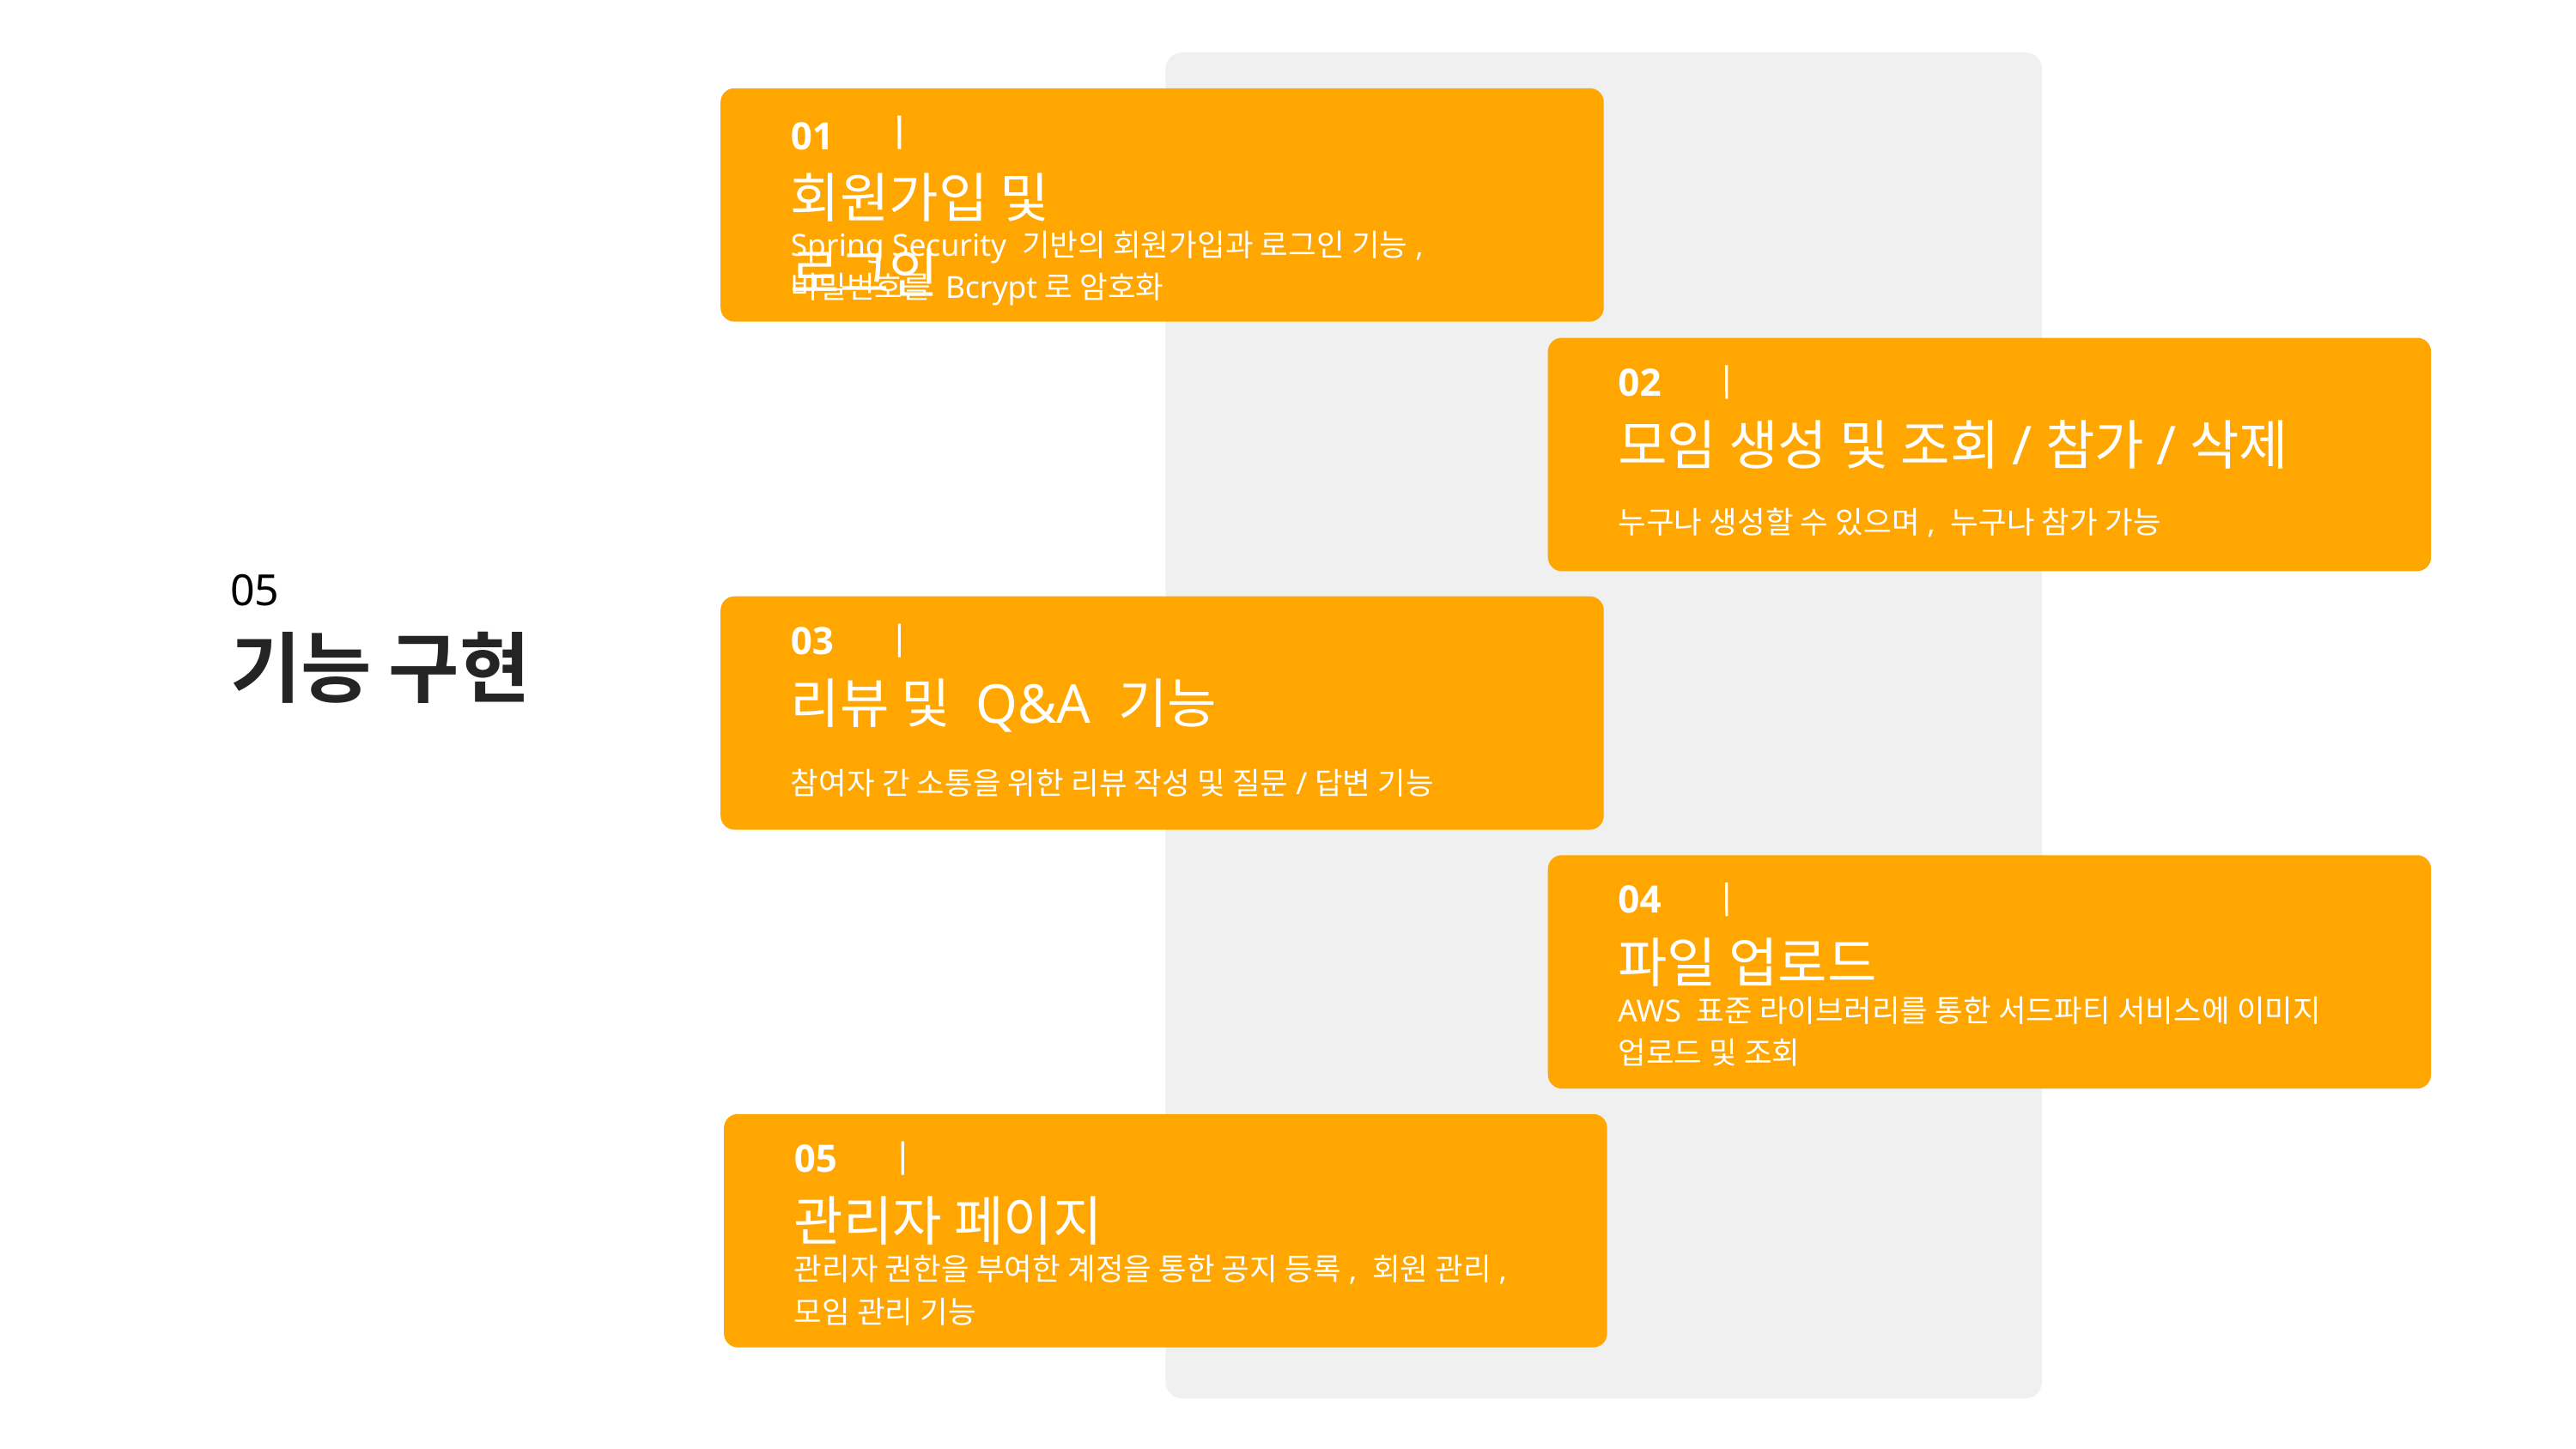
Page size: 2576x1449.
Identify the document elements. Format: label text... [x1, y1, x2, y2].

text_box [1165, 52, 2043, 1399]
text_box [723, 1113, 1607, 1348]
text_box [1547, 854, 2432, 1089]
text_box 05 [230, 554, 417, 615]
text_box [720, 596, 1604, 830]
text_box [1547, 337, 2432, 572]
text_box 기능 구현 [230, 637, 597, 712]
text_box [720, 88, 1604, 322]
